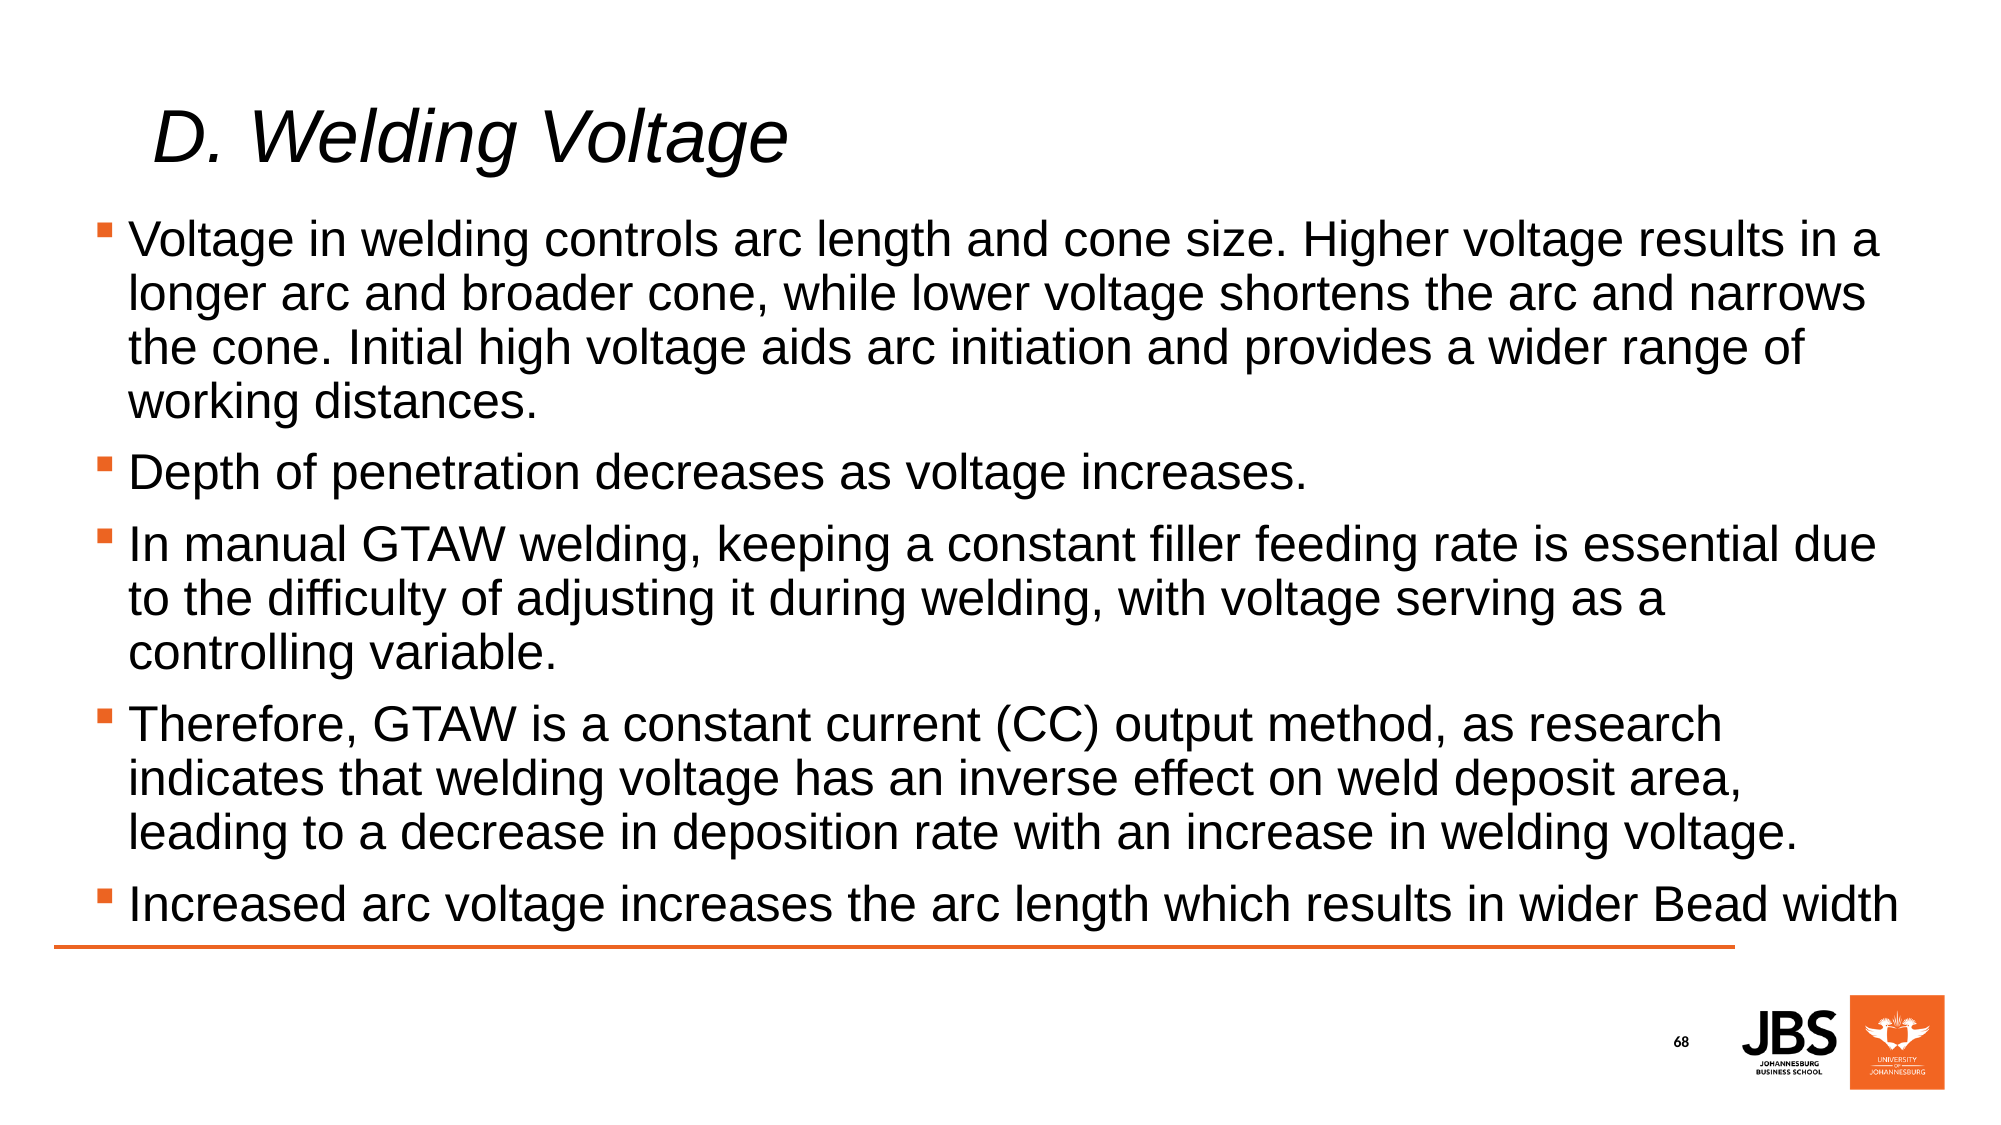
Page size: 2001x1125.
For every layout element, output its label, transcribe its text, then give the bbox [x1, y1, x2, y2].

list Voltage in welding controls arc length and cone size. Higher voltage results in a longer arc and broader cone, while lower voltage shortens the arc and narrows the cone. Initial high voltage aids arc initiation and provides a wider range of working distances. Depth of penetration decreases as voltage increases. In manual GTAW welding, keeping a constant filler feeding rate is essential due to the difficulty of adjusting it during welding, with voltage serving as a controlling variable. Therefore, GTAW is a constant current (CC) output method, as research indicates that welding voltage has an inverse effect on weld deposit area, leading to a decrease in deposition rate with an increase in welding voltage. Increased arc voltage increases the arc length which results in wider Bead width [78, 205, 1919, 995]
picture [1728, 981, 1958, 1103]
title D. Welding Voltage [137, 59, 1863, 205]
